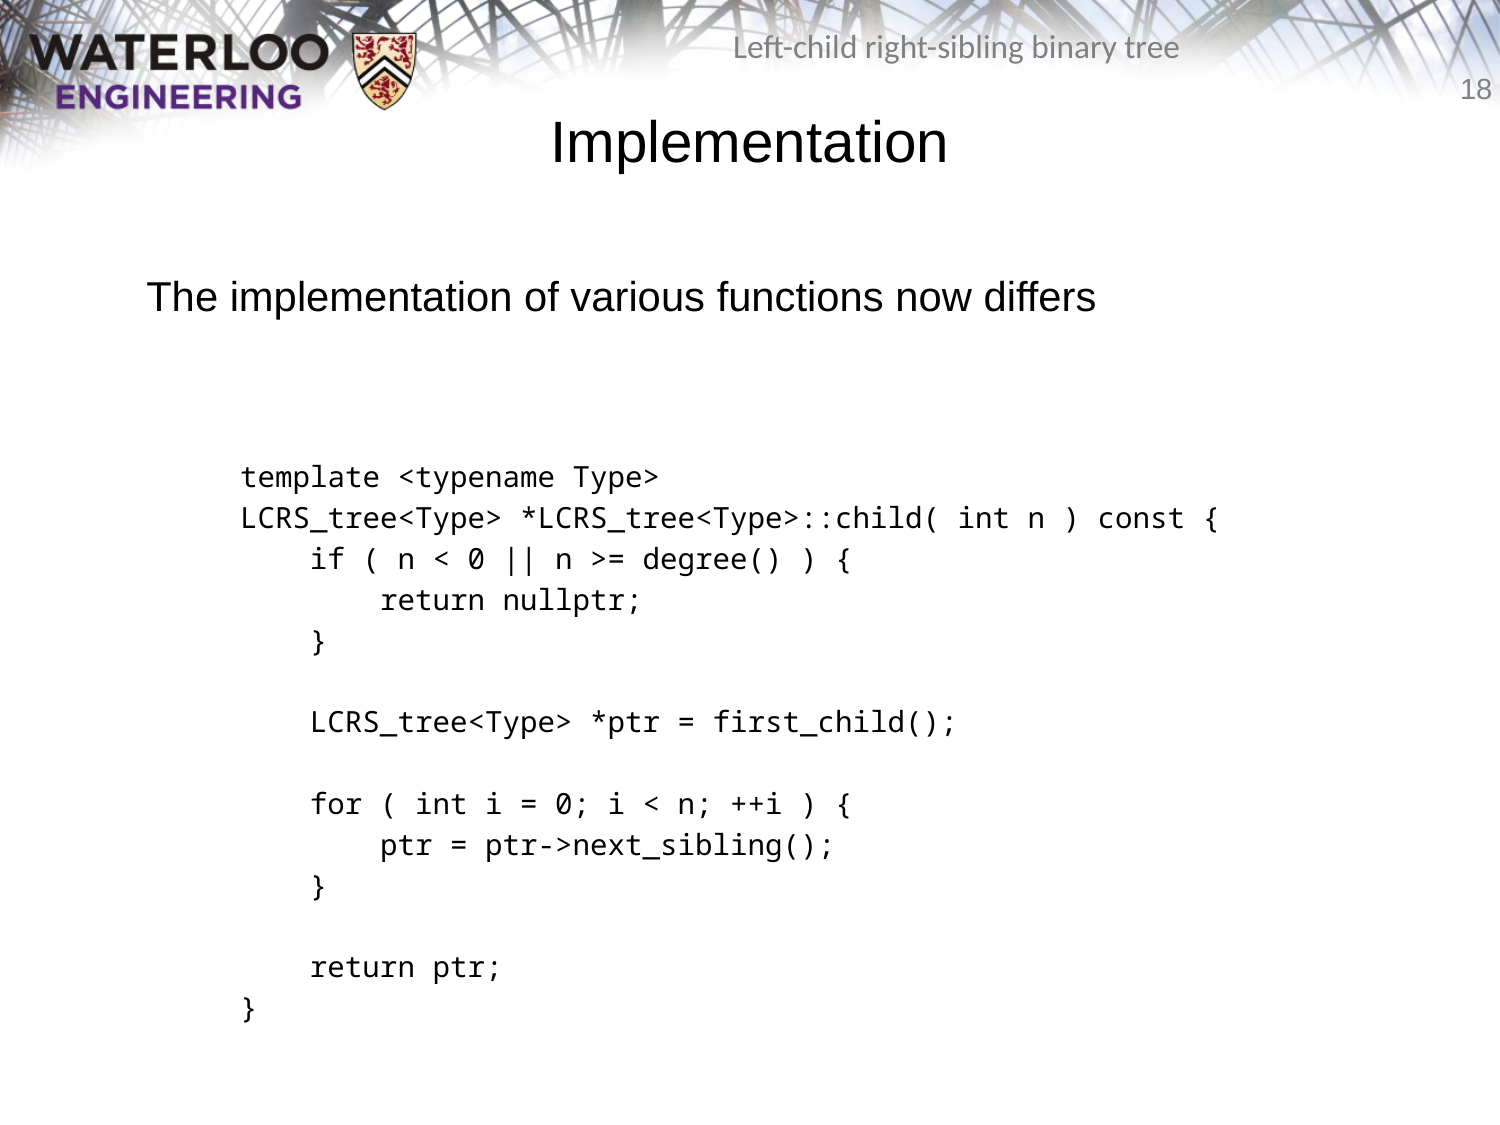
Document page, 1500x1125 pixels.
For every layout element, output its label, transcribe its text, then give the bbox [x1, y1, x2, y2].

list The implementation of various functions now differs template <typename Type> LCRS_tree<Type> *LCRS_tree<Type>::child( int n ) const { if ( n < 0 || n >= degree() ) { return nullptr; } LCRS_tree<Type> *ptr = first_child(); for ( int i = 0; i < n; ++i ) { ptr = ptr->next_sibling(); } return ptr; } [74, 262, 1426, 1006]
title Implementation [74, 44, 1426, 233]
picture [0, 0, 1500, 1125]
